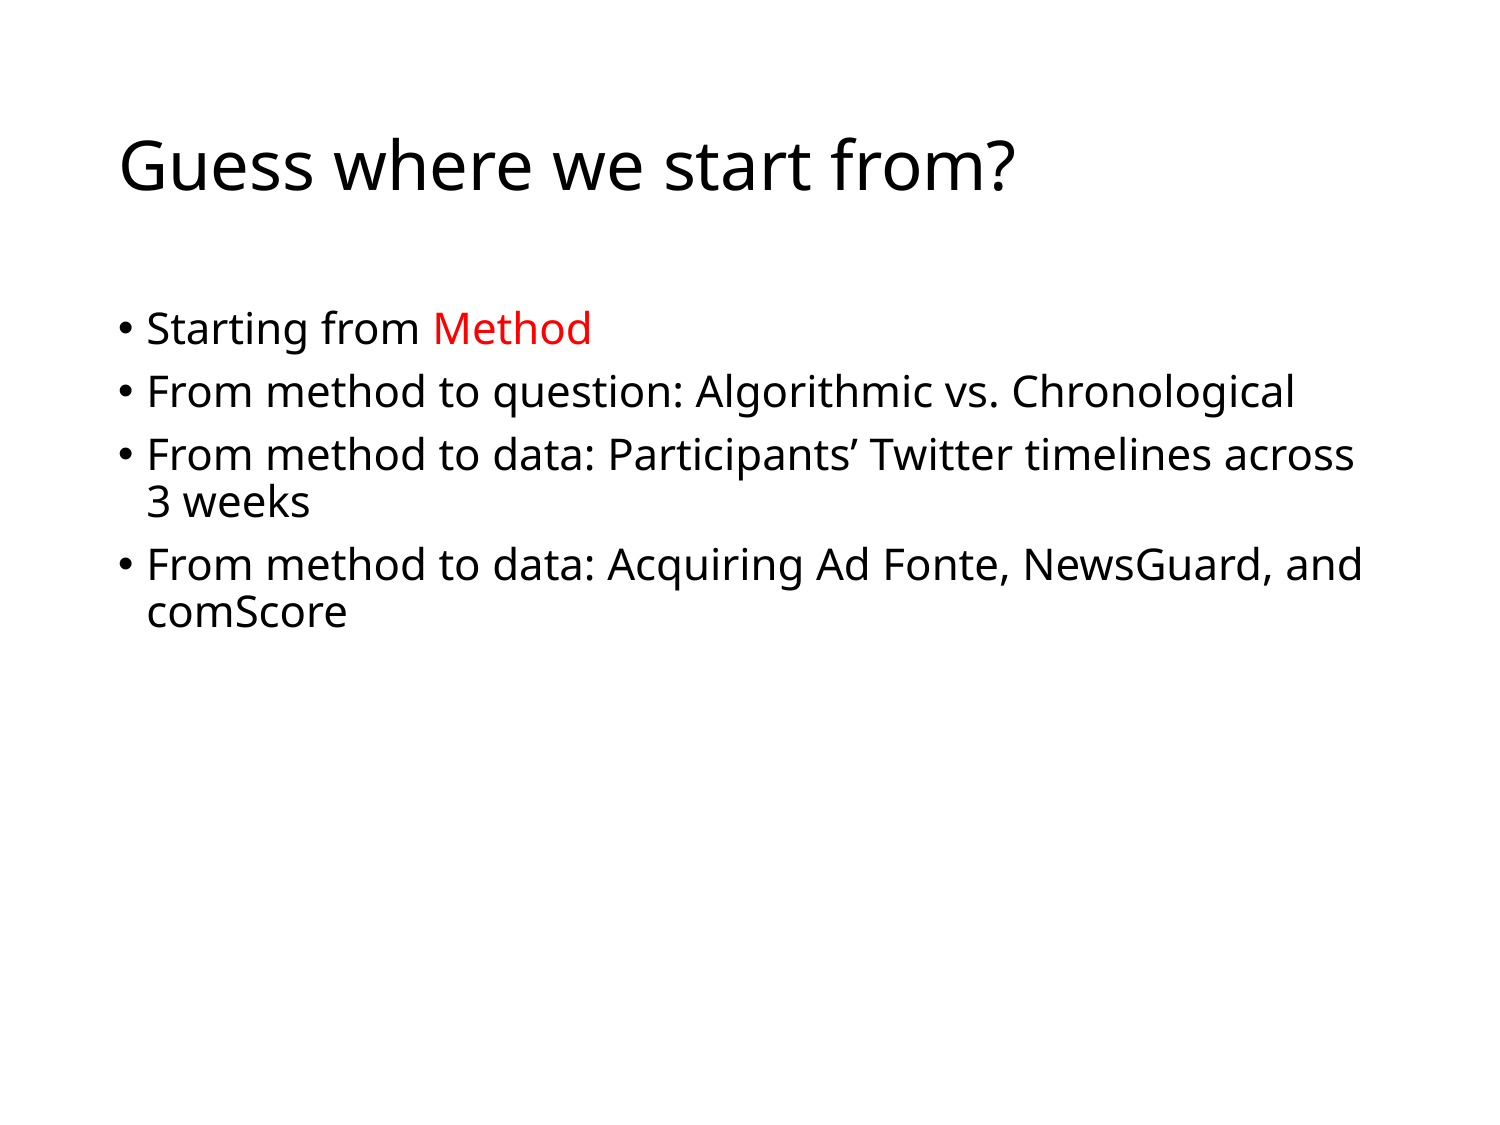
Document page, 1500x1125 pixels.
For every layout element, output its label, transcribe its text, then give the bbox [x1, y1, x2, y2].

title Guess where we start from? [103, 59, 1397, 278]
list Starting from Method From method to question: Algorithmic vs. Chronological From method to data: Participants’ Twitter timelines across 3 weeks From method to data: Acquiring Ad Fonte, NewsGuard, and comScore [103, 299, 1397, 1014]
